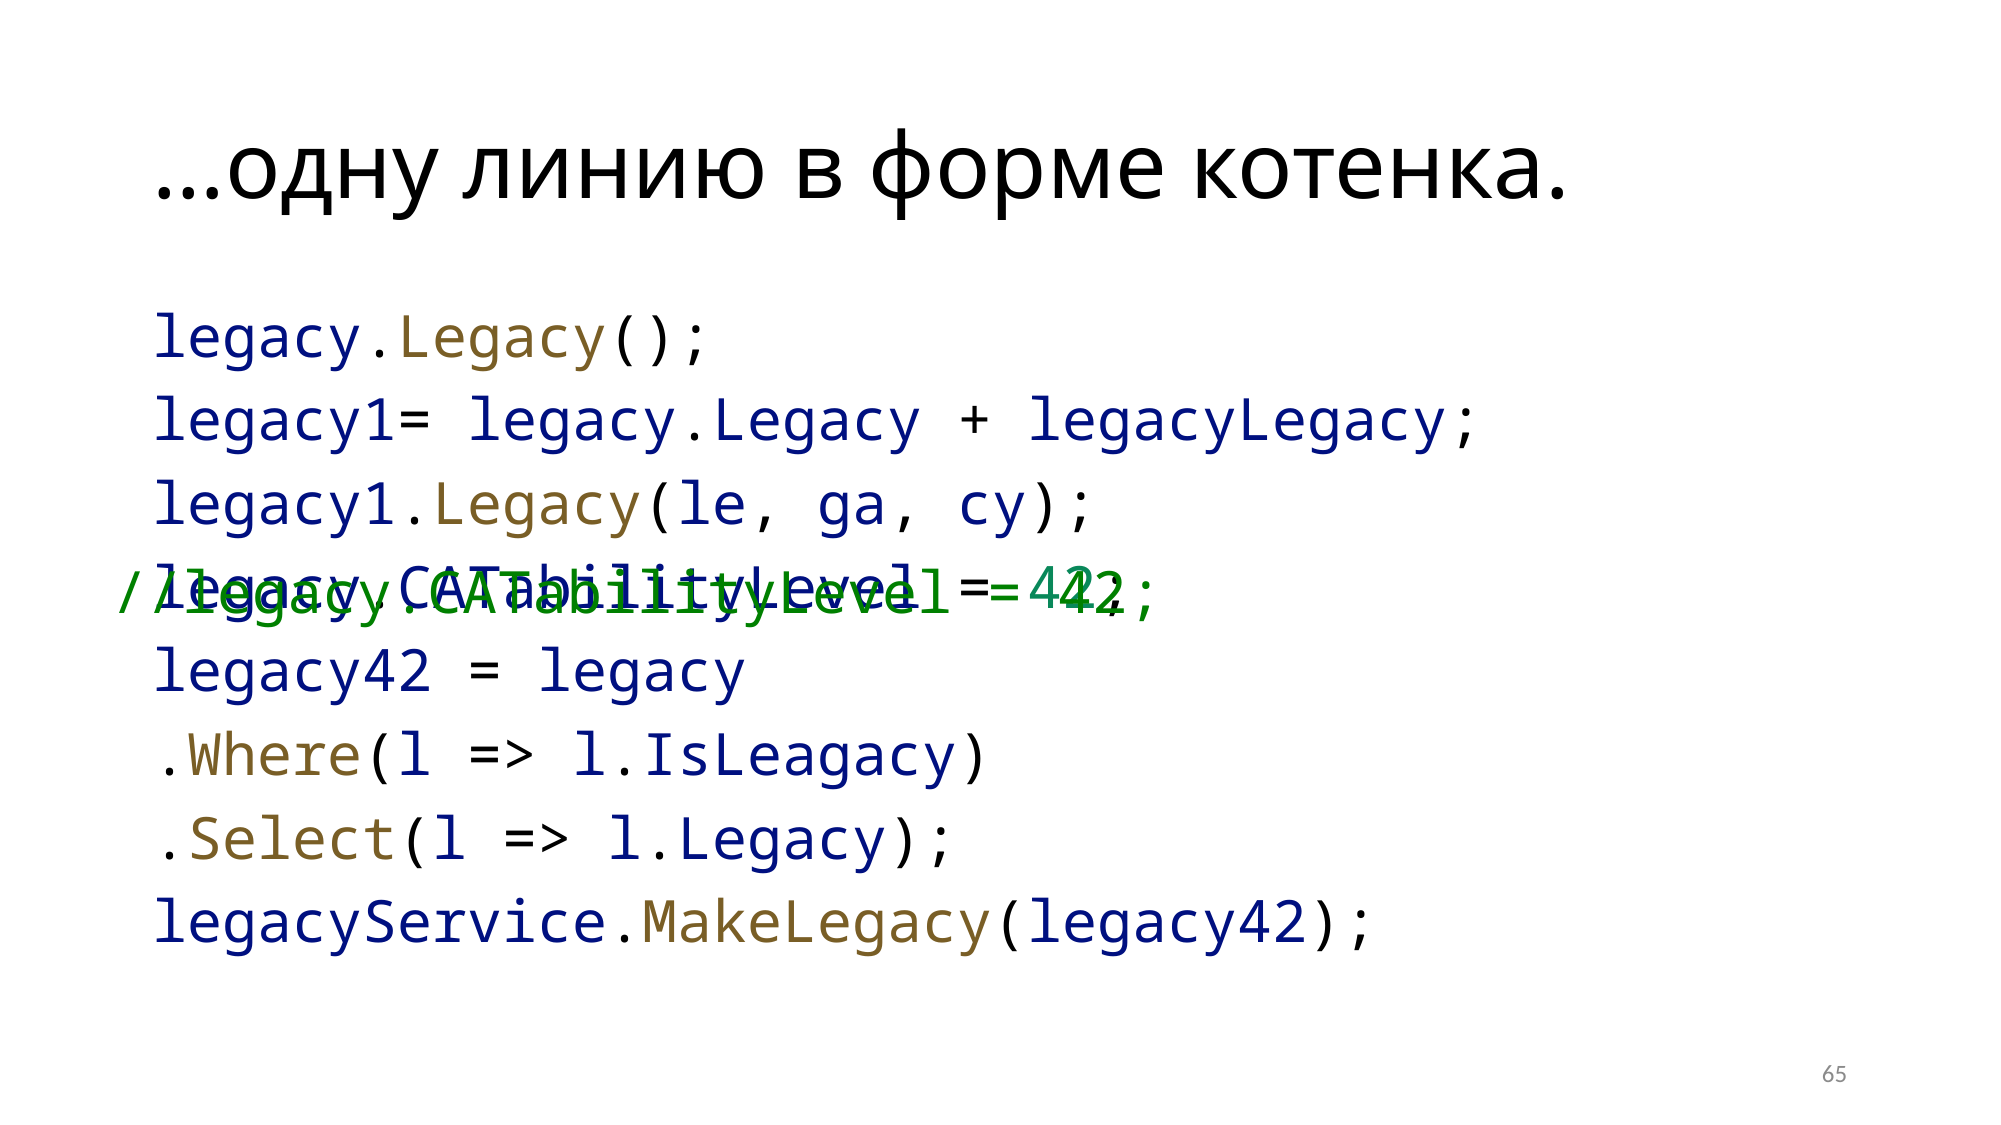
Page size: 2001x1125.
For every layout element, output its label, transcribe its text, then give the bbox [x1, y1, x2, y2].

list legacy.Legacy(); legacy1= legacy.Legacy + legacyLegacy; legacy1.Legacy(le, ga, cy); legacy.CATabilityLevel = 42; legacy42 = legacy .Where(l => l.IsLeagacy) .Select(l => l.Legacy); legacyService.MakeLegacy(legacy42); [137, 299, 1863, 1014]
text_box //legacy.CATabilityLevel = 42; [97, 548, 1178, 633]
title …одну линию в форме котенка. [137, 59, 1863, 278]
slide_number 65 [1412, 1042, 1863, 1103]
